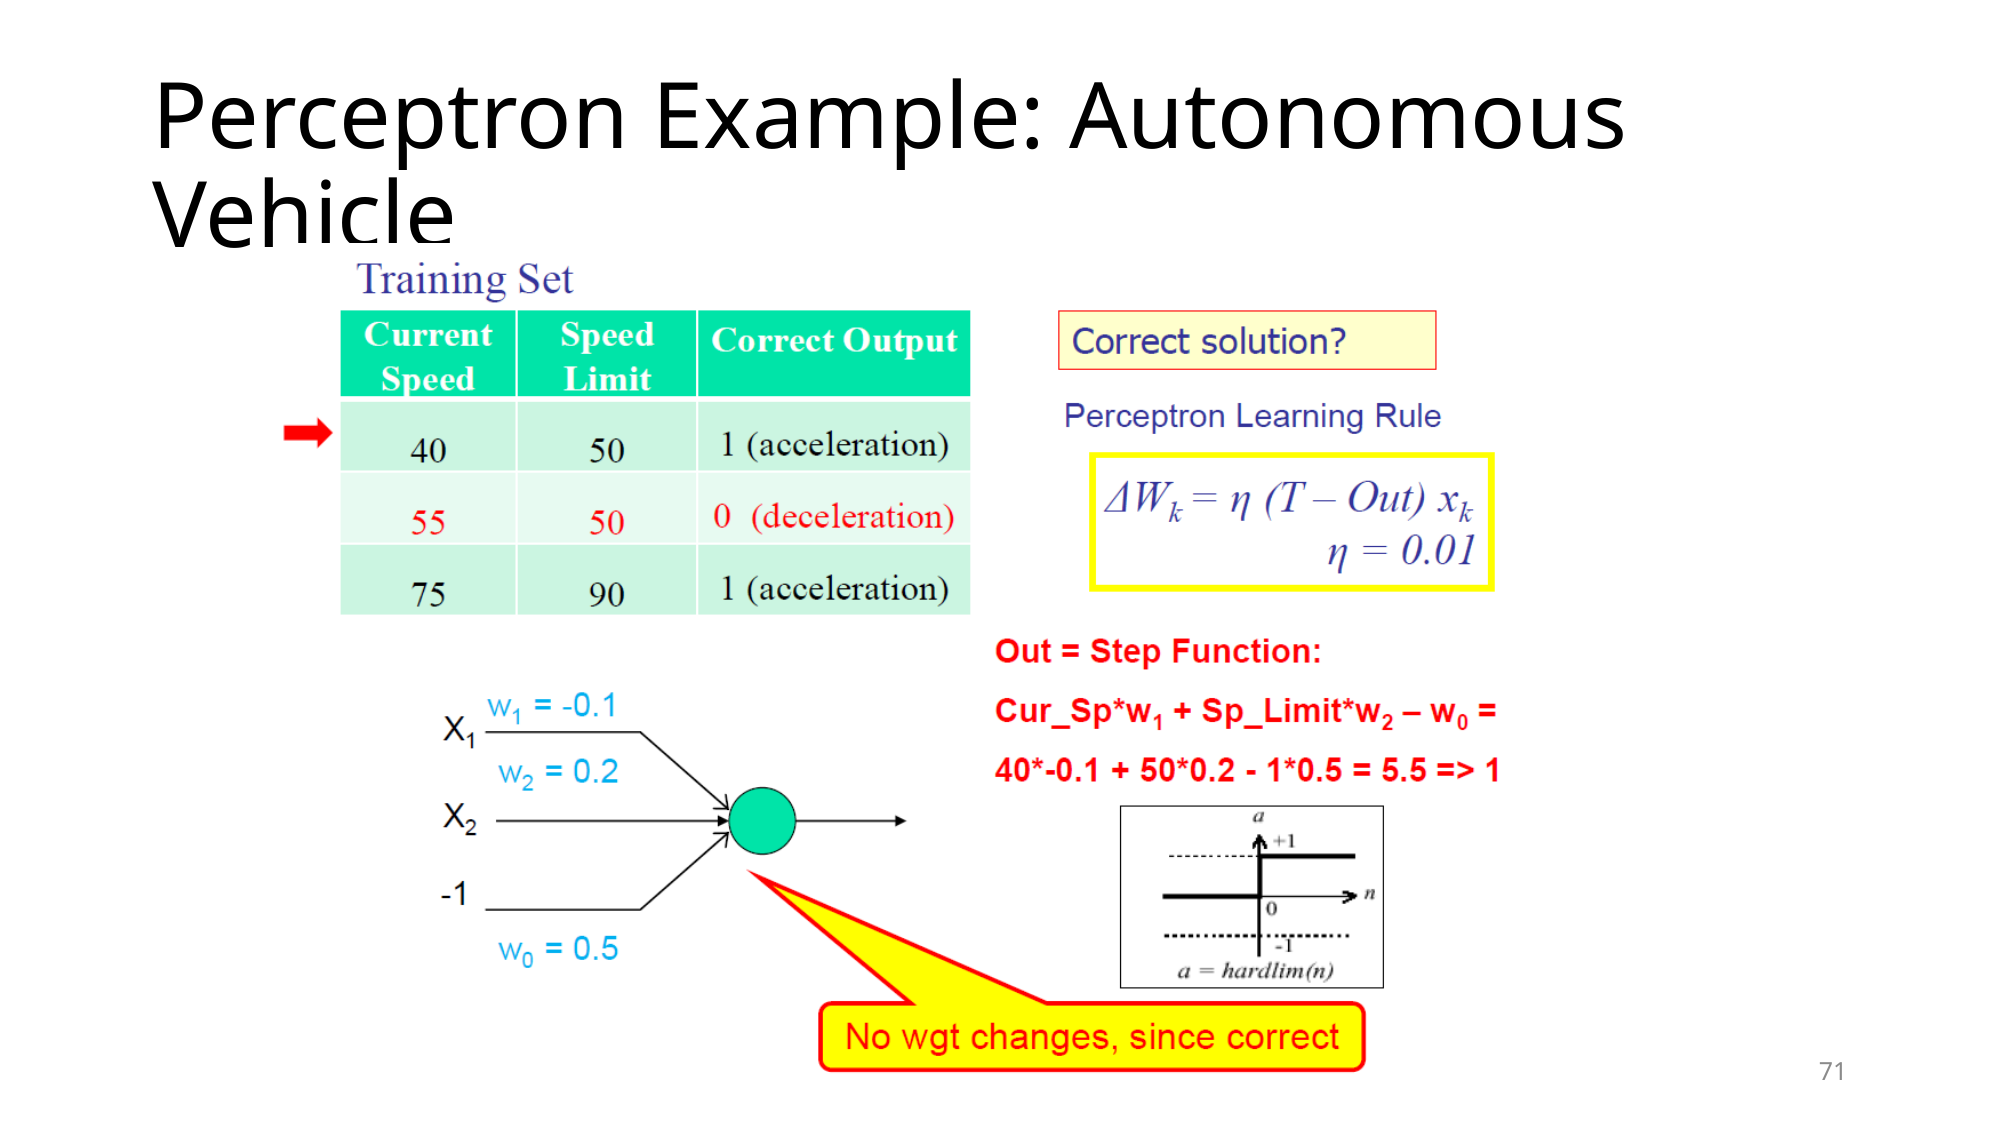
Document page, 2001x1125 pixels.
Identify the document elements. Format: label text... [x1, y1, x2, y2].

picture [279, 243, 1544, 1088]
title Perceptron Example: Autonomous Vehicle [137, 59, 1863, 278]
slide_number 71 [1412, 1042, 1863, 1103]
